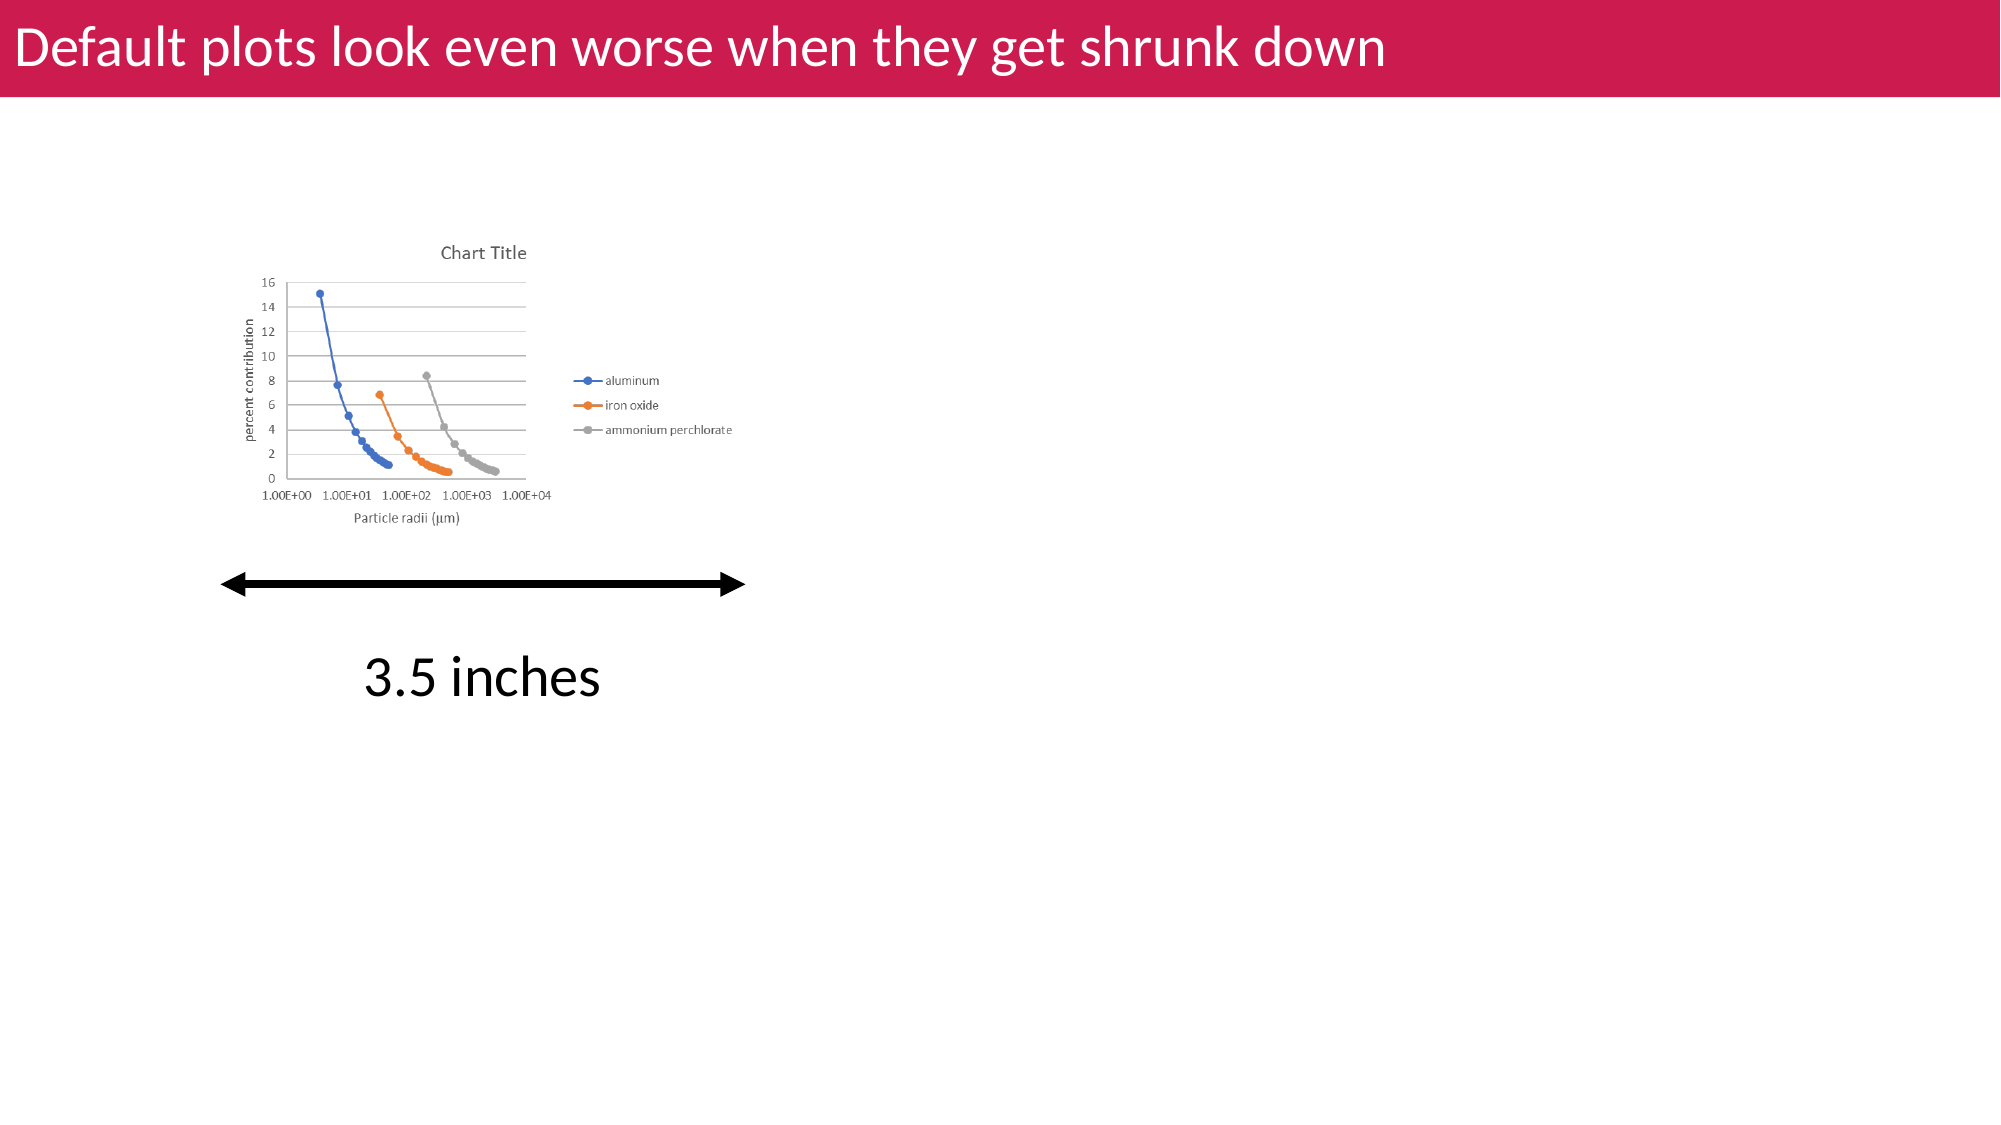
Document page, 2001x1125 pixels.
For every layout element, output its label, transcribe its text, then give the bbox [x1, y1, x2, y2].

text_box 3.5 inches [349, 630, 617, 716]
text_box Default plots look even worse when they get shrunk down [0, 1, 2000, 86]
text_box [0, 86, 2000, 98]
picture [220, 228, 746, 544]
